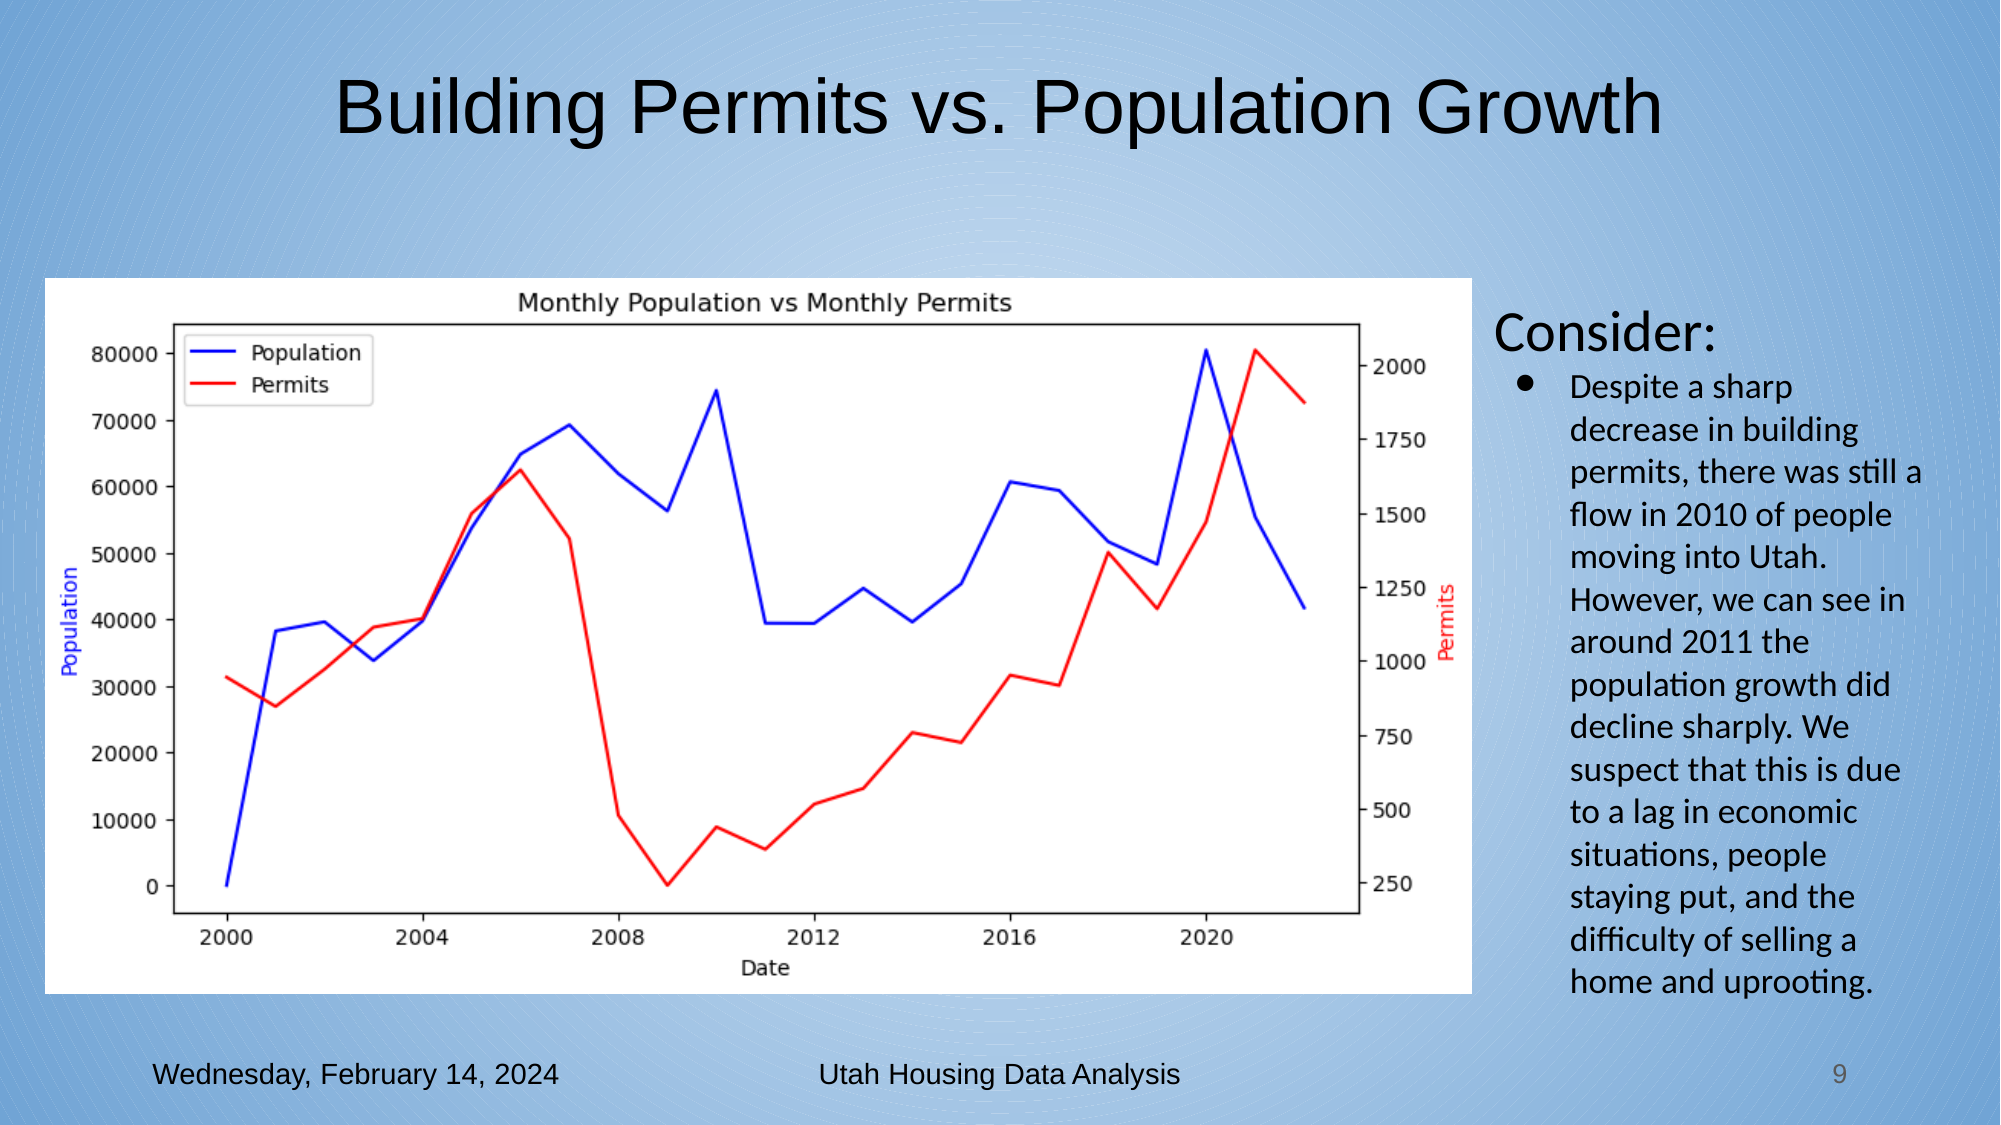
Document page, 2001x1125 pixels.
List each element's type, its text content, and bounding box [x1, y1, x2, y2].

title Building Permits vs. Population Growth [137, 0, 1863, 218]
text_box Consider: Despite a sharp decrease in building permits, there was still a flow in 2010 of people moving into Utah. However, we can see in around 2011 the population growth did decline sharply. We suspect that this is due to a lag in economic situations, people staying put, and the difficulty of selling a home and uprooting. [1479, 278, 1944, 955]
picture [45, 277, 1472, 994]
footer Utah Housing Data Analysis [662, 1042, 1338, 1103]
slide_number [137, 1042, 588, 1103]
slide_number ‹#› [1412, 1042, 1863, 1103]
